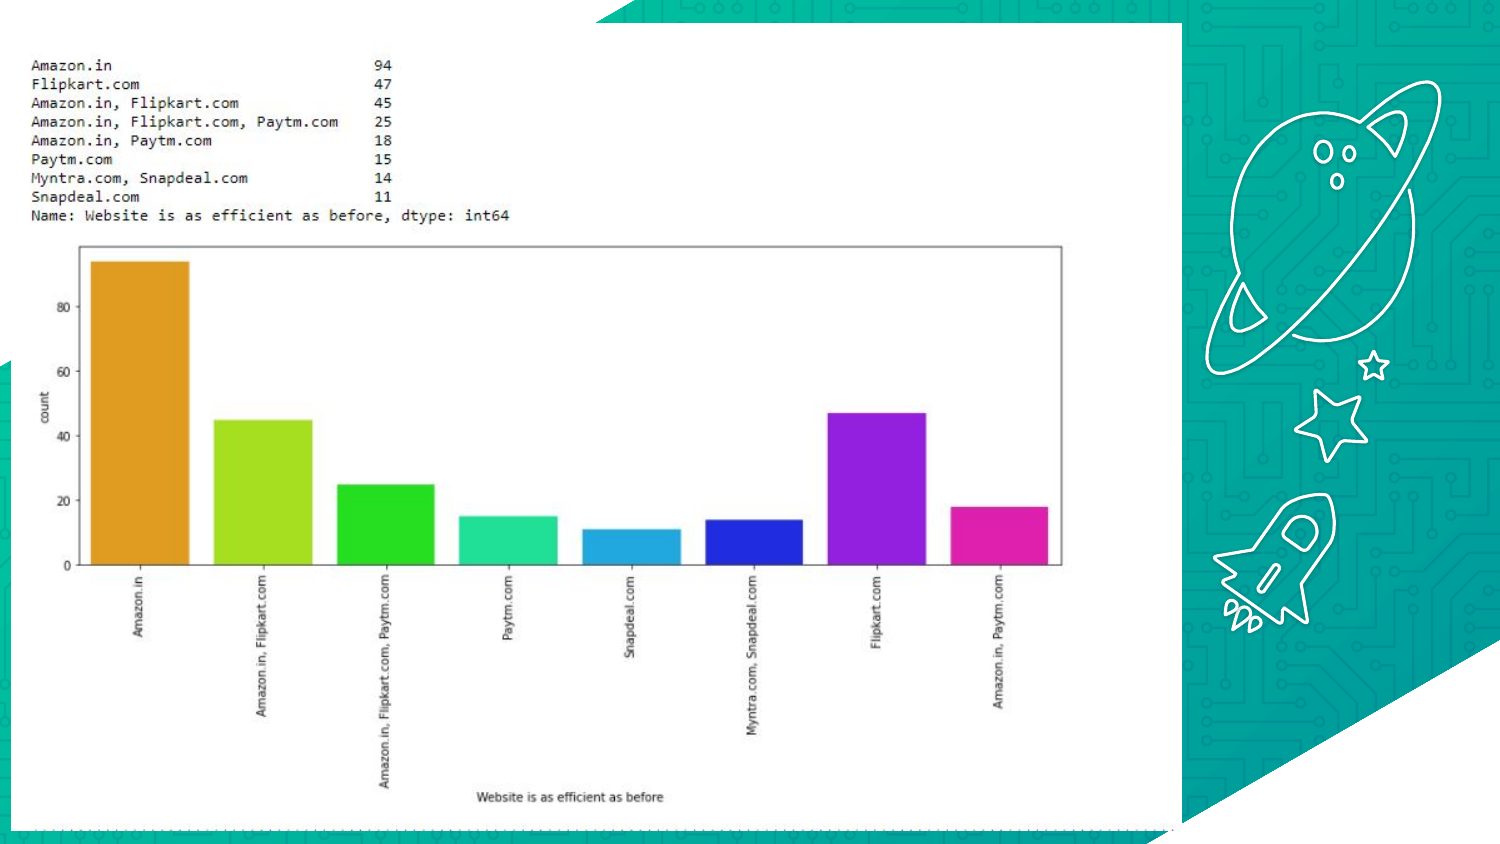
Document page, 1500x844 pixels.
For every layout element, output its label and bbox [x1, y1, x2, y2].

picture [11, 23, 1182, 832]
text_box [1216, 501, 1342, 627]
text_box [1206, 81, 1440, 374]
